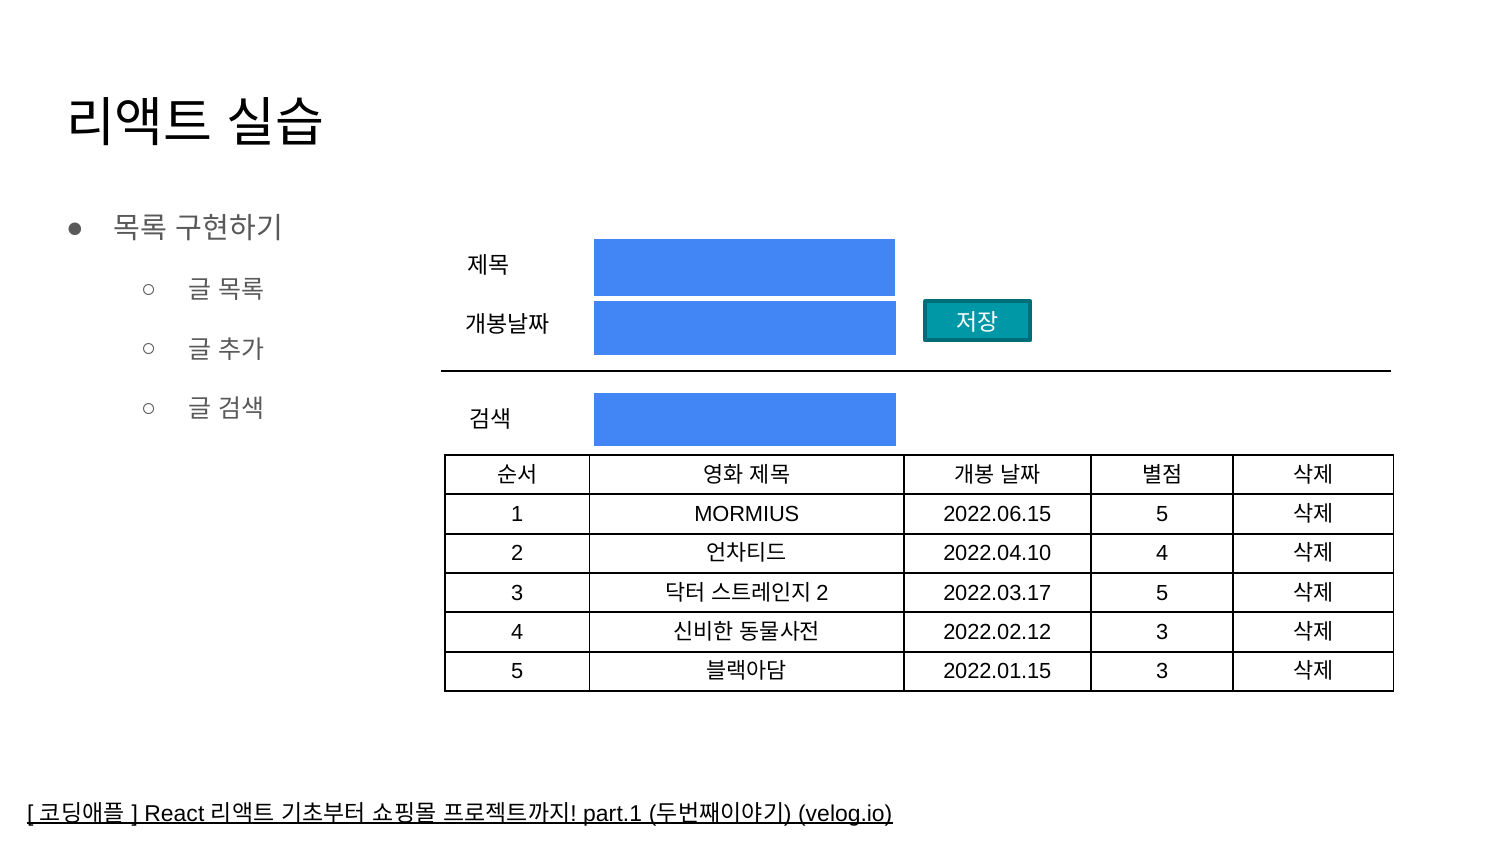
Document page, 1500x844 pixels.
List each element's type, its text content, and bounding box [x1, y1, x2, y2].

table_cell 5 [1092, 495, 1232, 533]
table_cell 4 [1092, 535, 1232, 572]
text_box [ 코딩애플 ] React 리액트 기초부터 쇼핑몰 프로젝트까지! part.1 (두번째이야기) (velog.io) [12, 790, 1449, 833]
table_cell 2 [446, 535, 589, 572]
table_cell 삭제 [1234, 574, 1393, 611]
table_cell MORMIUS [590, 495, 903, 533]
table_header 삭제 [1234, 456, 1393, 493]
table_cell 삭제 [1234, 495, 1393, 533]
table_cell 블랙아담 [590, 653, 903, 690]
text_box 개봉날짜 [450, 301, 573, 345]
table_cell 5 [1092, 574, 1232, 611]
table_cell 1 [446, 495, 589, 533]
table_cell 4 [446, 613, 589, 651]
table_cell 3 [1092, 613, 1232, 651]
table_cell 2022.02.12 [905, 613, 1090, 651]
text_box 저장 [925, 301, 1031, 341]
table_header 영화 제목 [590, 456, 903, 493]
list 목록 구현하기 글 목록 글 추가 글 검색 [51, 189, 397, 496]
table_cell 3 [1092, 653, 1232, 690]
text_box 검색 [454, 397, 531, 440]
table_header 순서 [446, 456, 589, 493]
title 리액트 실습 [51, 72, 1449, 167]
table_cell 삭제 [1234, 535, 1393, 572]
table_cell 언차티드 [590, 535, 903, 572]
table_cell 3 [446, 574, 589, 611]
table_cell 2022.04.10 [905, 535, 1090, 572]
table_header [594, 239, 895, 296]
table_cell 2022.01.15 [905, 653, 1090, 690]
table_cell 삭제 [1234, 613, 1393, 651]
text_box 제목 [452, 242, 530, 286]
table_cell 닥터 스트레인지2 [590, 574, 903, 611]
table_cell 신비한 동물사전 [590, 613, 903, 651]
table_cell 2022.06.15 [905, 495, 1090, 533]
table_header [594, 301, 896, 355]
table_header 개봉 날짜 [905, 456, 1090, 493]
table_cell 2022.03.17 [905, 574, 1090, 611]
table_header 별점 [1092, 456, 1232, 493]
table_cell 삭제 [1234, 653, 1393, 690]
table_header [594, 393, 896, 446]
table_cell 5 [446, 653, 589, 690]
